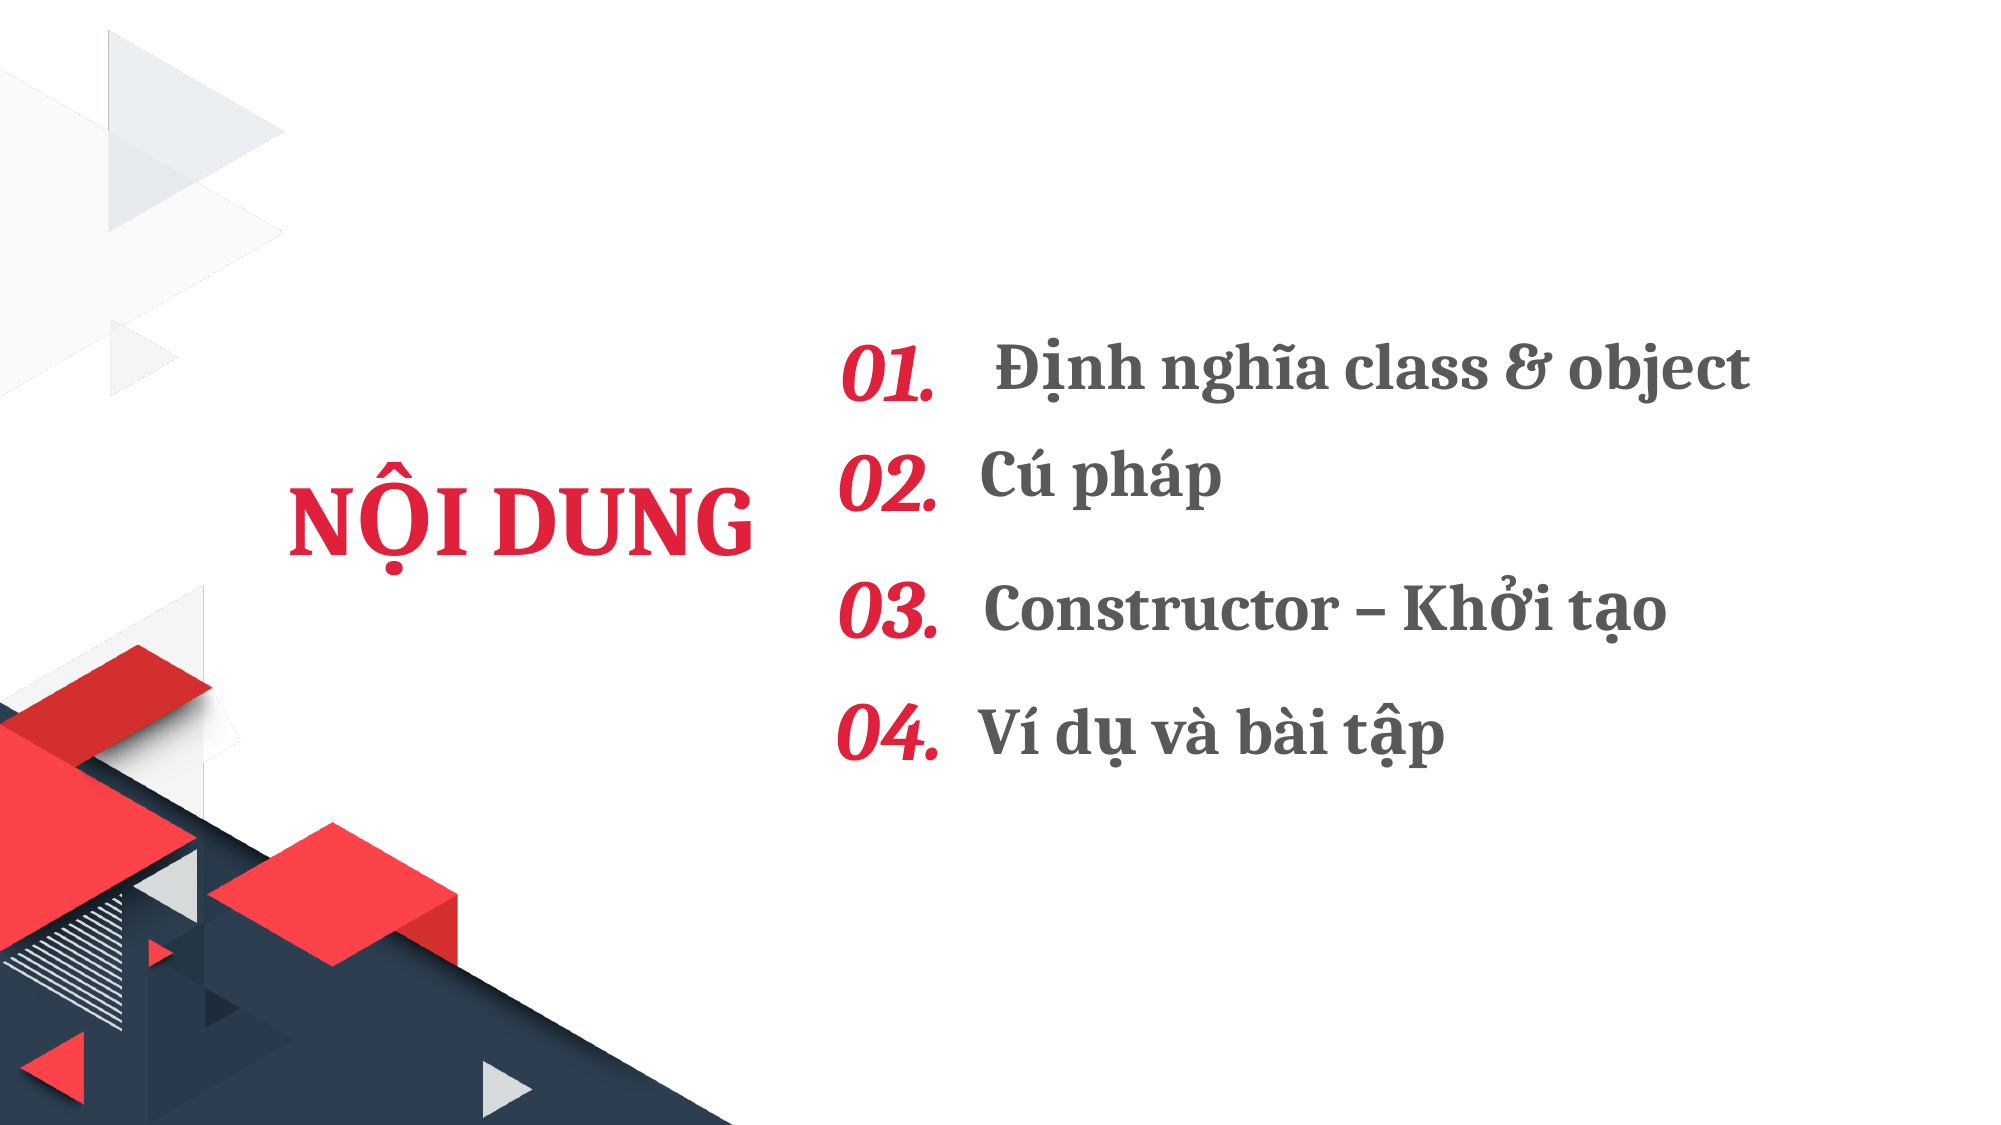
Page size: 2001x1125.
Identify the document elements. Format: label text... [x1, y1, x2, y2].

picture [0, 30, 733, 1125]
text_box 03. [822, 536, 957, 619]
text_box 01. [825, 260, 954, 370]
text_box 02. [822, 370, 957, 536]
text_box Định nghĩa class & object [980, 275, 1766, 410]
text_box Cú pháp [965, 381, 1239, 517]
text_box 04. [820, 619, 959, 785]
text_box NỘI DUNG [272, 448, 769, 583]
text_box Constructor – Khởi tạo [969, 516, 1684, 652]
text_box Ví dụ và bài tập [963, 640, 1462, 775]
